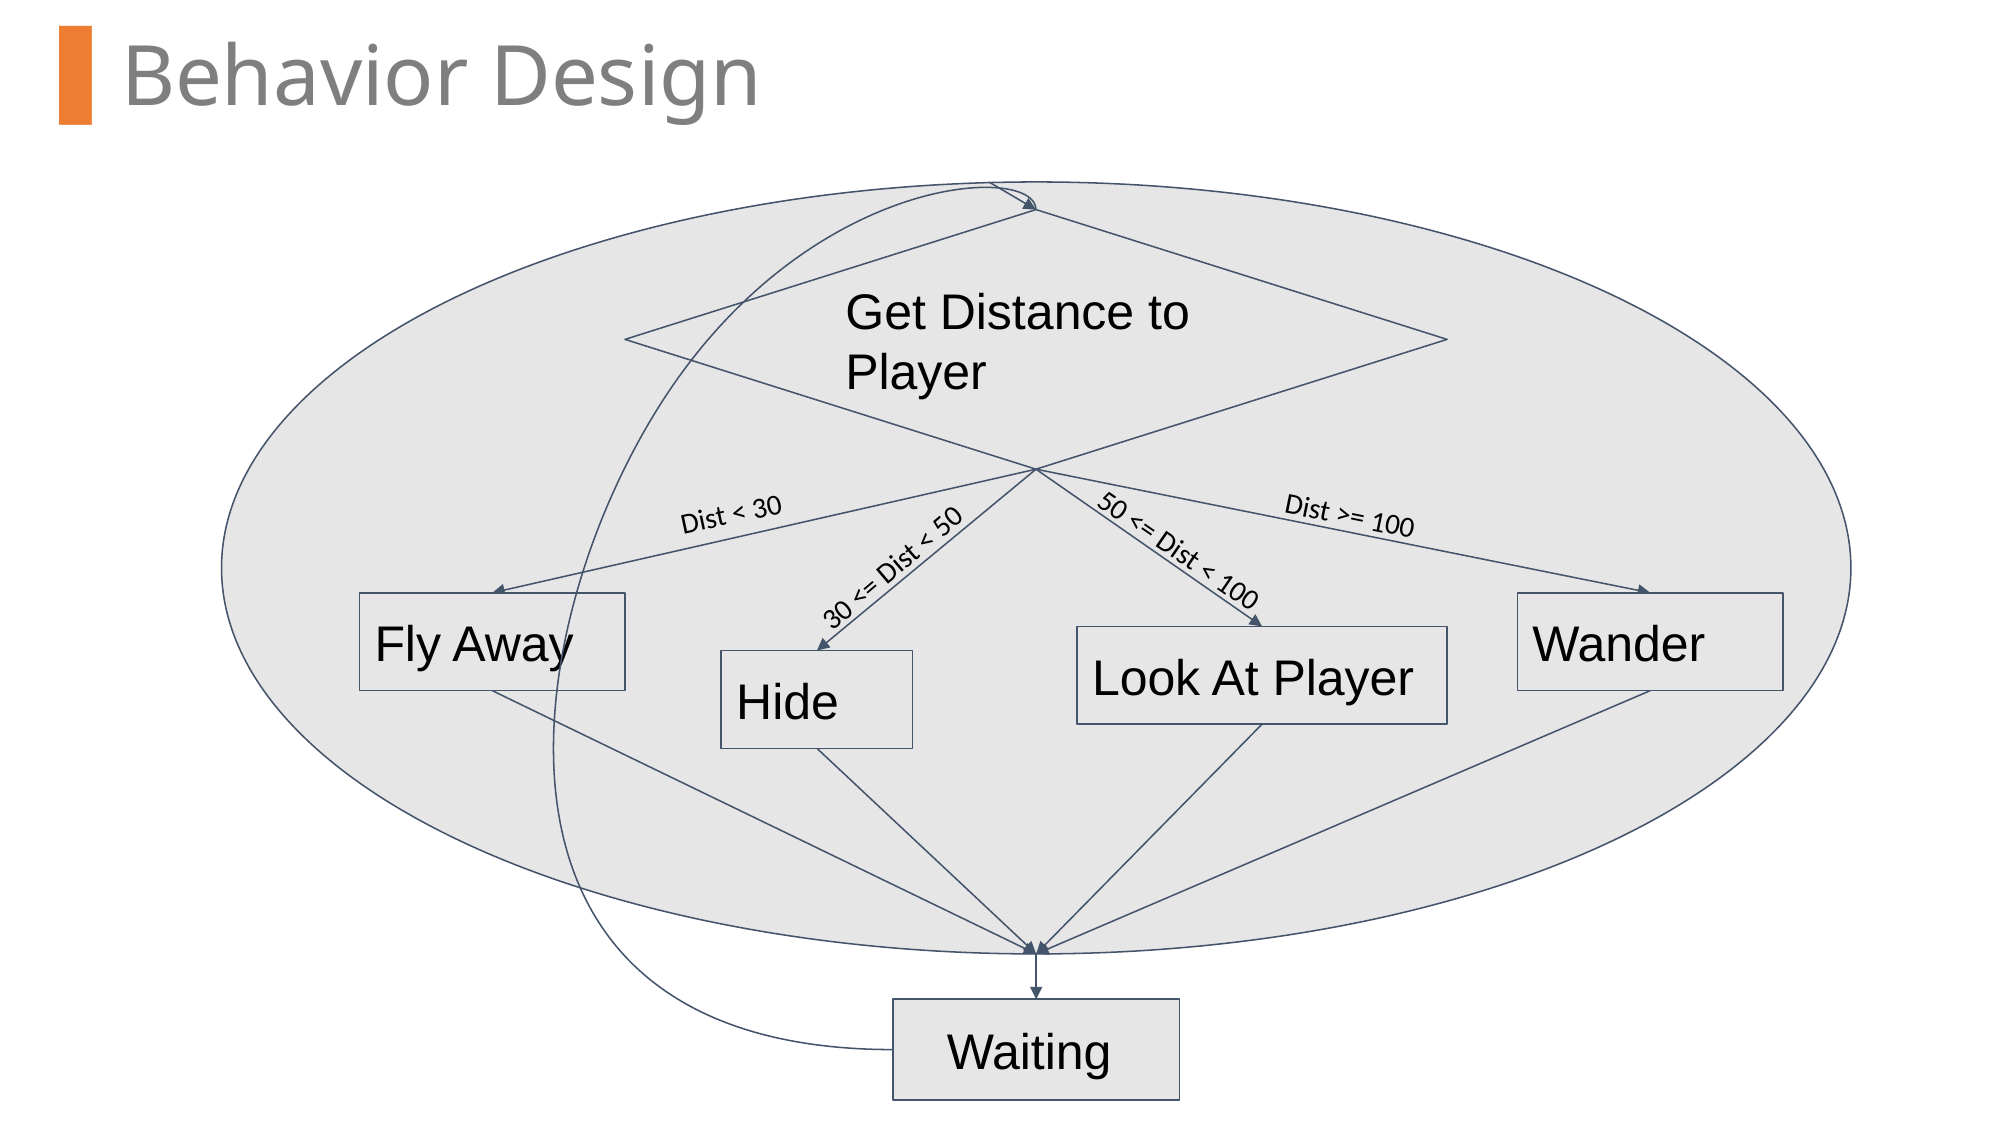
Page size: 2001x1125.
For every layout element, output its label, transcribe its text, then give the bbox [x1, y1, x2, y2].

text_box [1451, 466, 1784, 691]
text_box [491, 699, 1651, 1101]
text_box [221, 237, 827, 853]
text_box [720, 457, 887, 749]
text_box Get Distance to Player [624, 302, 742, 360]
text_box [892, 181, 1037, 1050]
text_box Get Distance to Player [693, 256, 887, 423]
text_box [1041, 460, 1448, 725]
text_box Get Distance to Player [1041, 237, 1448, 458]
text_box [751, 237, 887, 299]
text_box [633, 362, 887, 458]
text_box [1075, 237, 1851, 820]
list Behavior Design [12, 14, 2000, 237]
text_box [359, 460, 716, 691]
